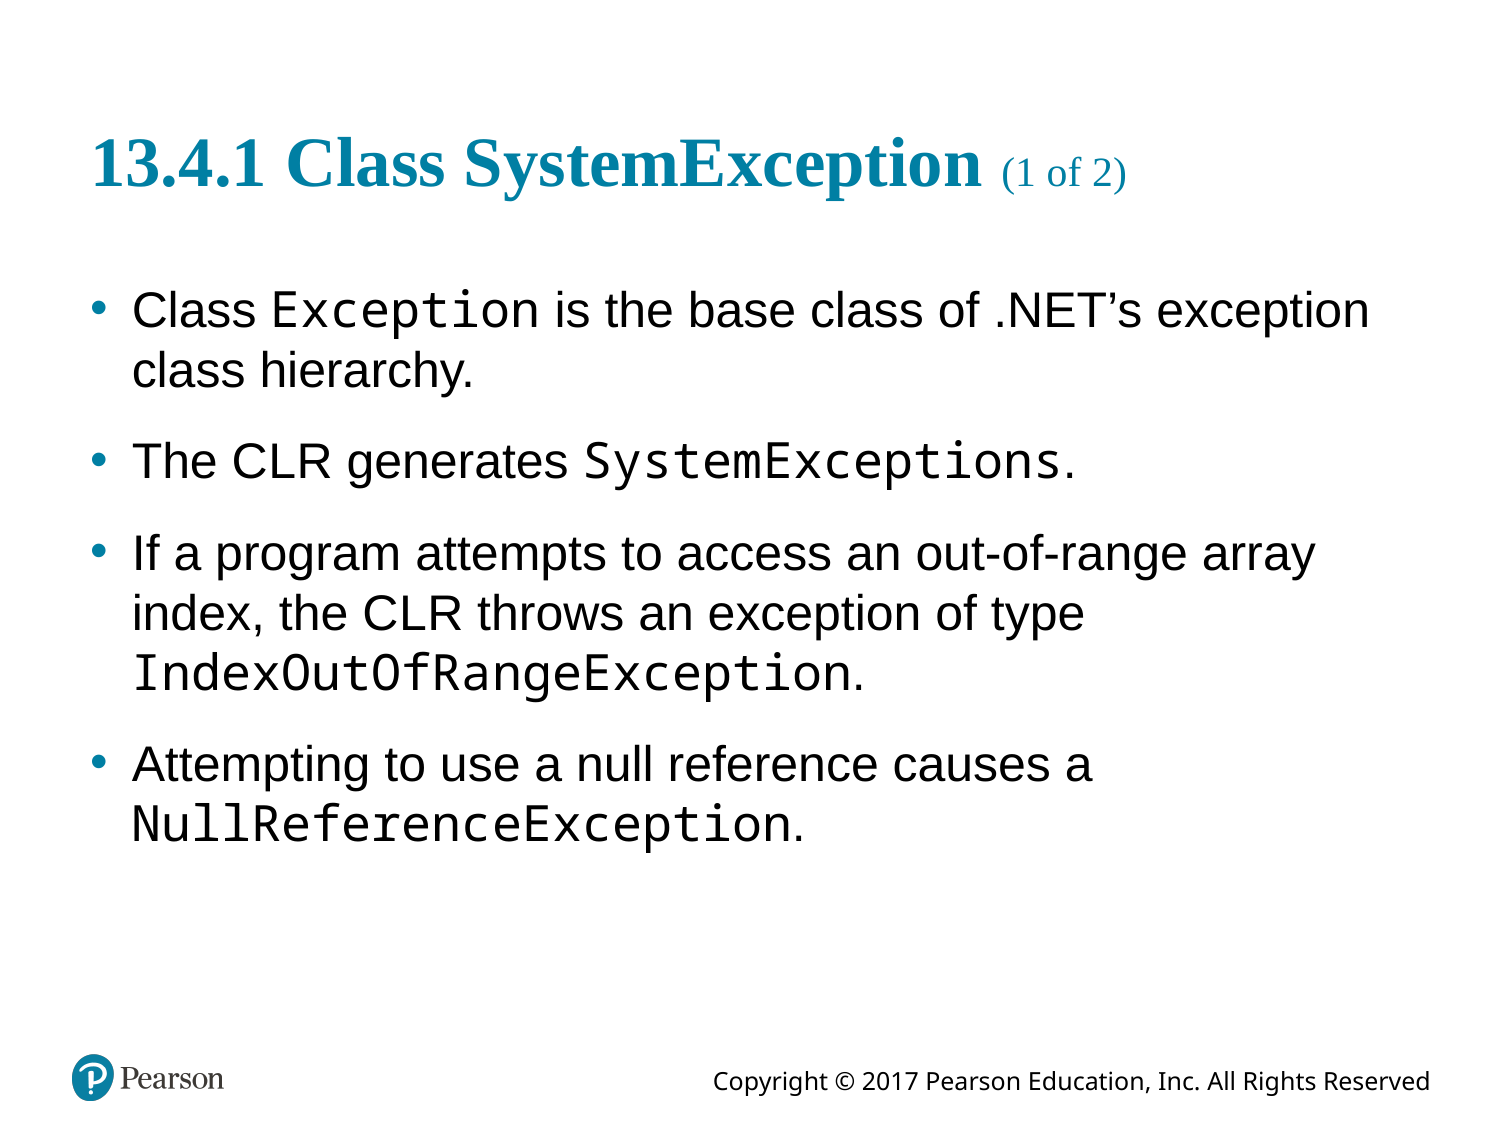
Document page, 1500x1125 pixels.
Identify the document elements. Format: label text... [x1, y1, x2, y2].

list Class Exception is the base class of .NET’s exception class hierarchy. The C L R generates SystemExceptions. If a program attempts to access an out-of-range array index, the C L R throws an exception of type IndexOutOfRangeException. Attempting to use a null reference causes a NullReferenceException. [75, 262, 1425, 893]
title 13.4.1 Class SystemException (1 of 2) [75, 35, 1425, 216]
picture [72, 1087, 83, 1101]
picture [72, 1054, 88, 1070]
picture [98, 1054, 224, 1101]
picture [80, 1063, 106, 1088]
